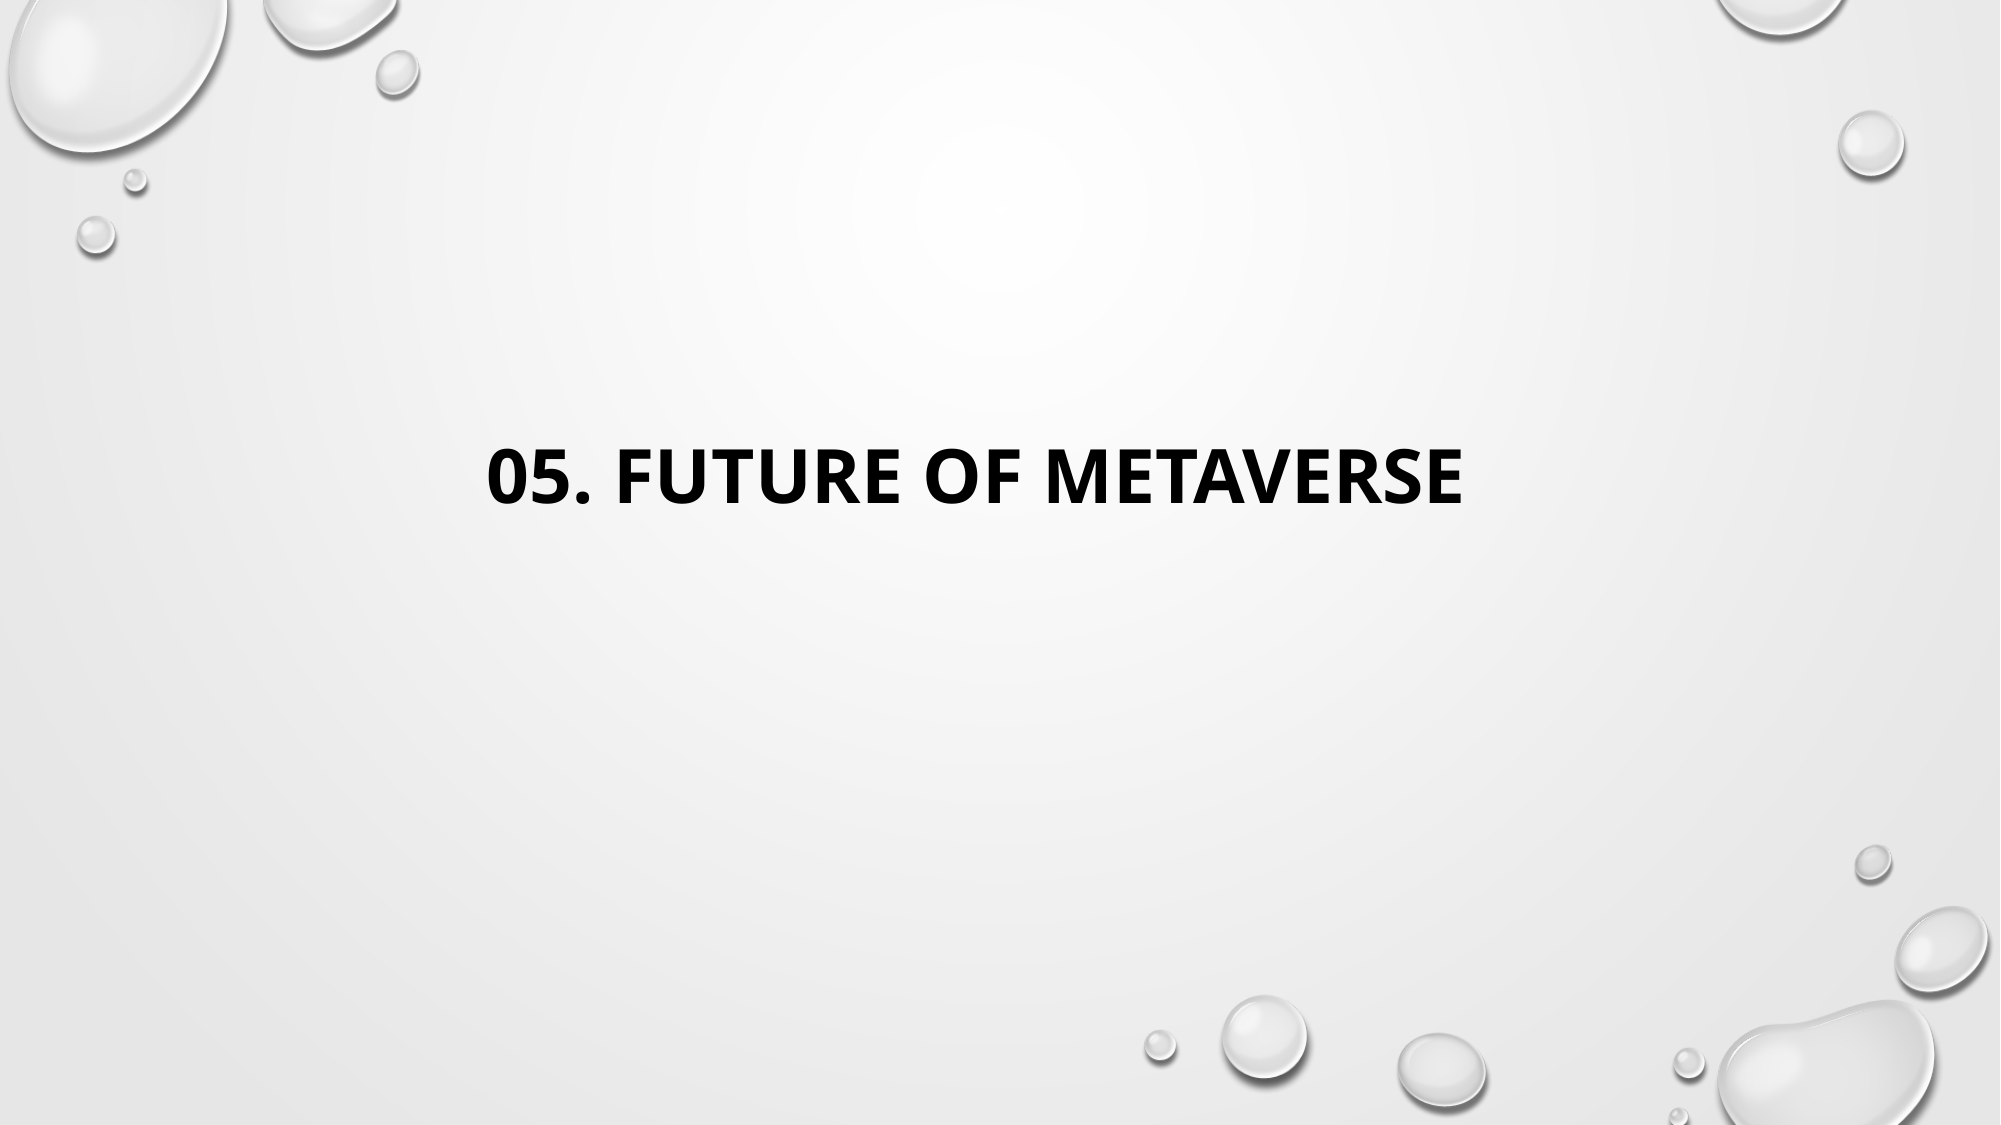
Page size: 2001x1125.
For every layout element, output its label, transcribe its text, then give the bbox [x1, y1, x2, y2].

picture [0, 0, 2000, 1125]
title 05. Future of metaverse [126, 348, 1828, 610]
